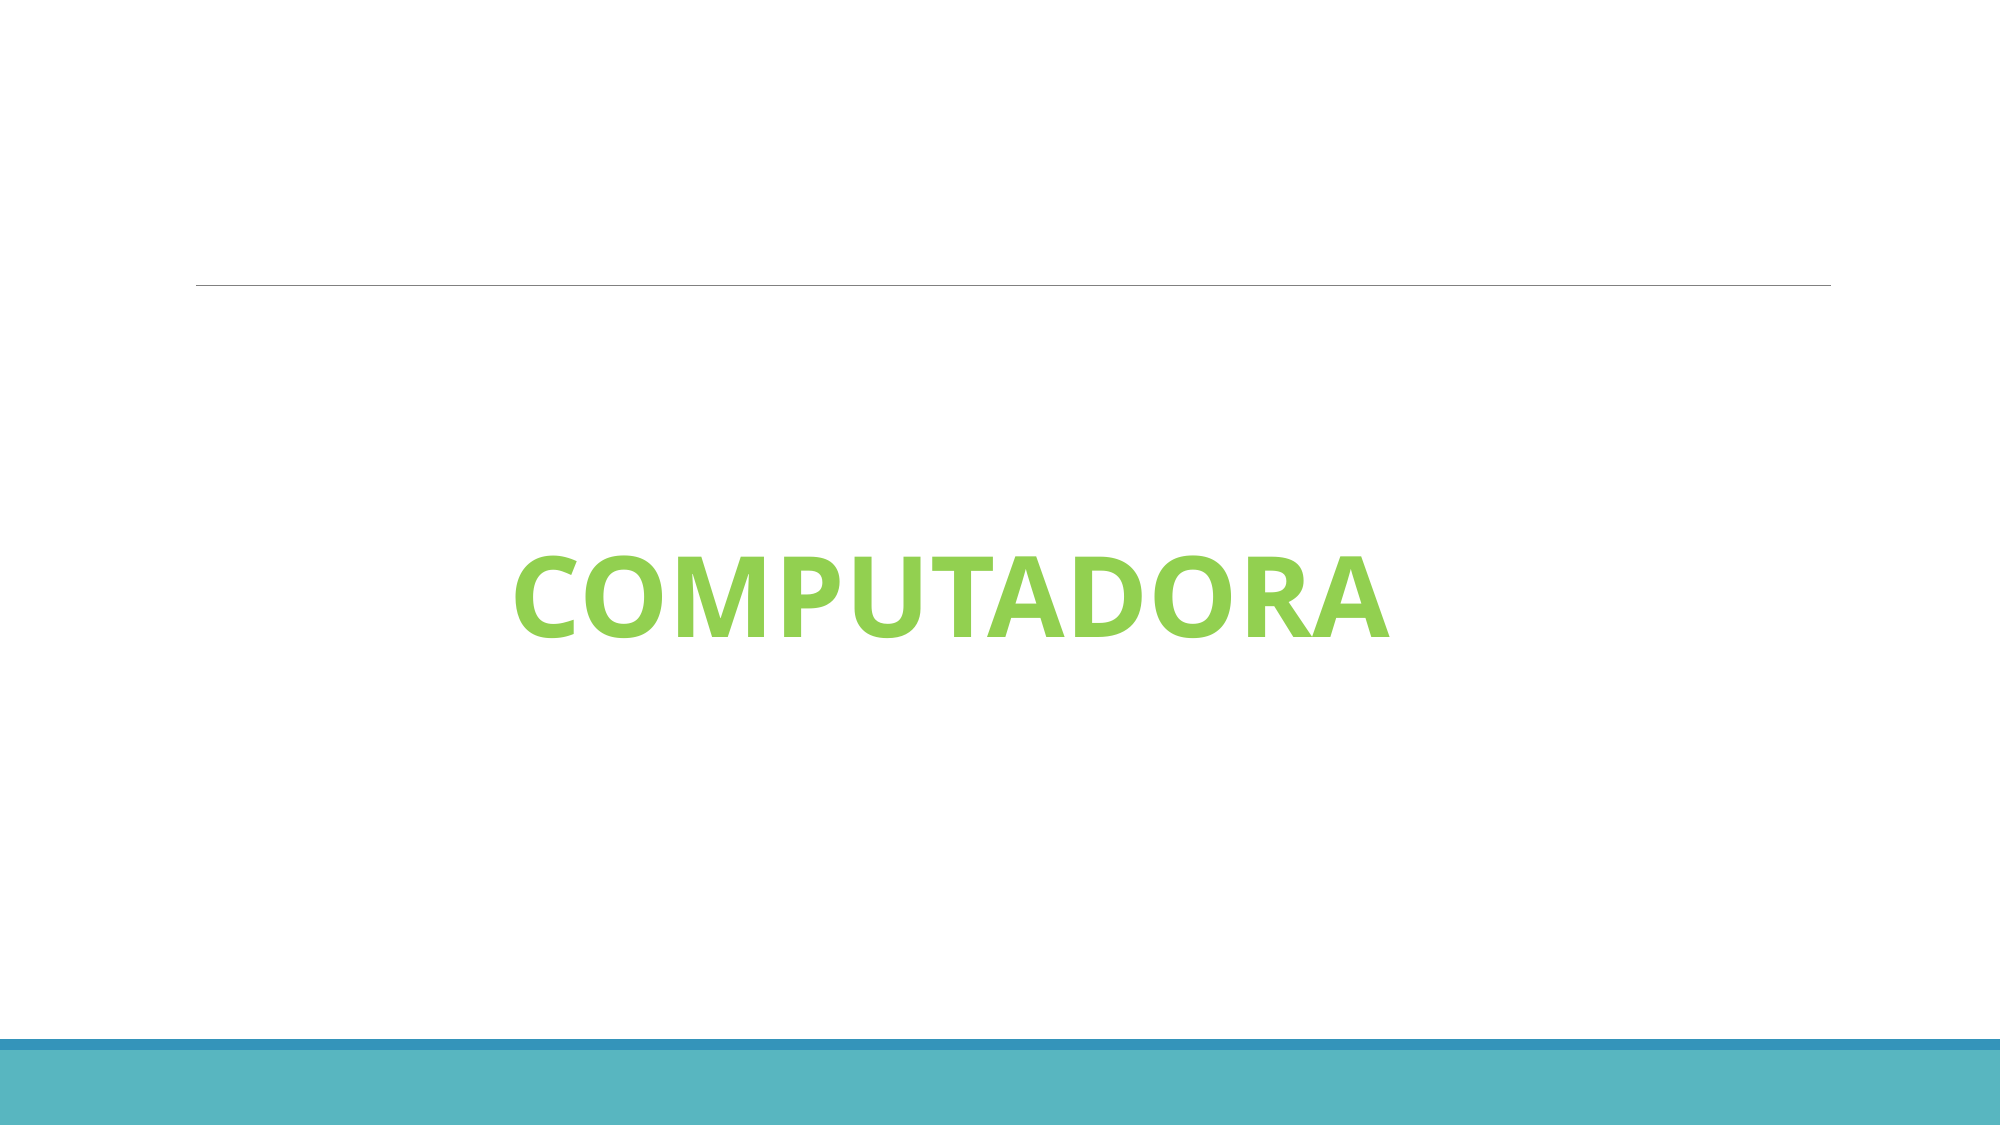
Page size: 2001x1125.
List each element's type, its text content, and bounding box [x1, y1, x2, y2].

text_box COMPUTADORA [494, 517, 1406, 668]
